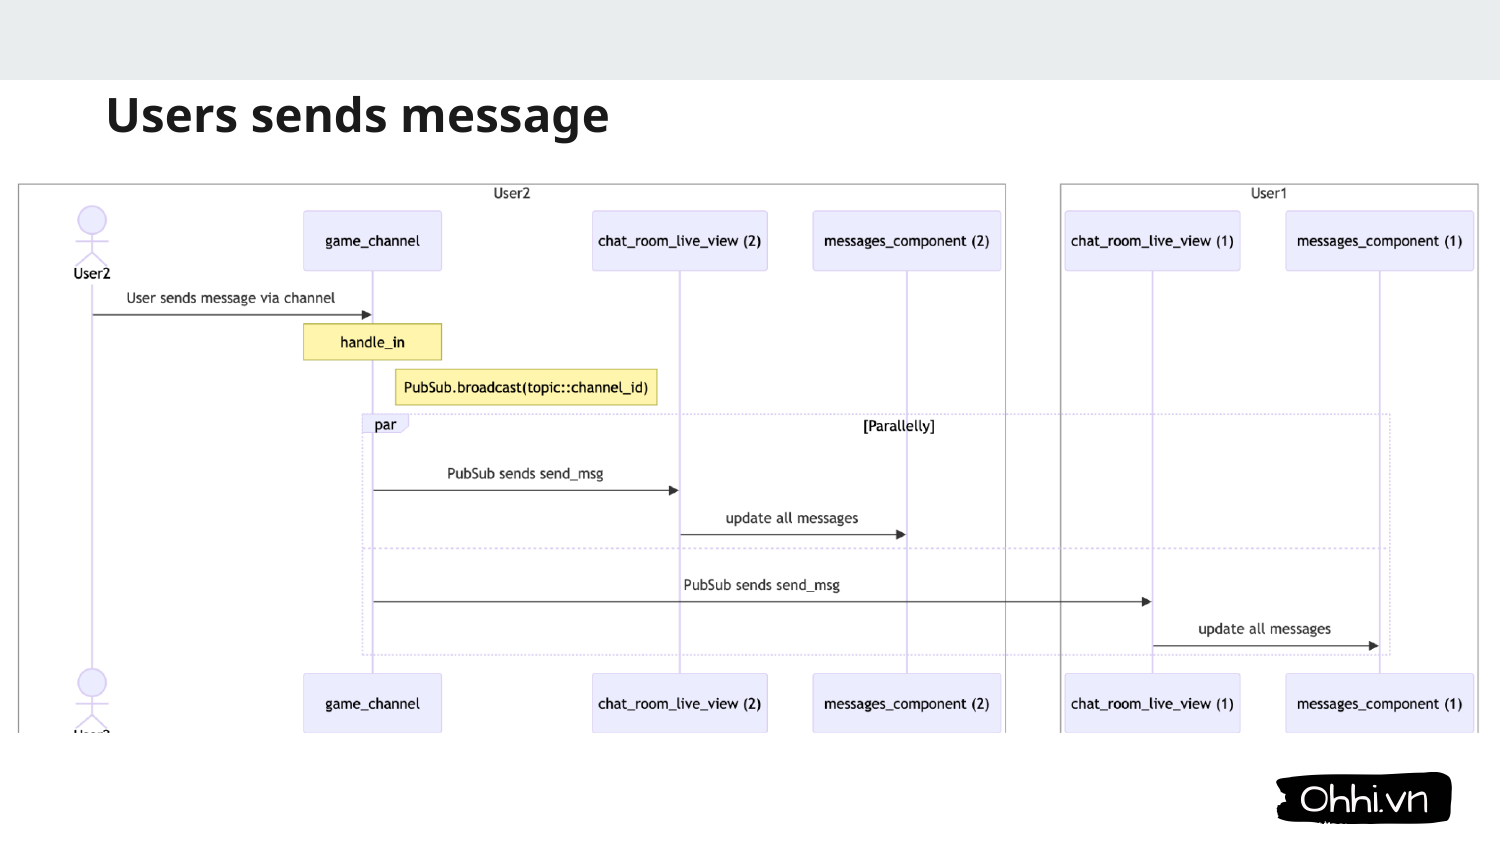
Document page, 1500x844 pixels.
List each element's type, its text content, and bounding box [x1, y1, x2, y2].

title Users sends message [90, 70, 919, 158]
picture [1276, 772, 1452, 824]
picture [12, 176, 1488, 734]
